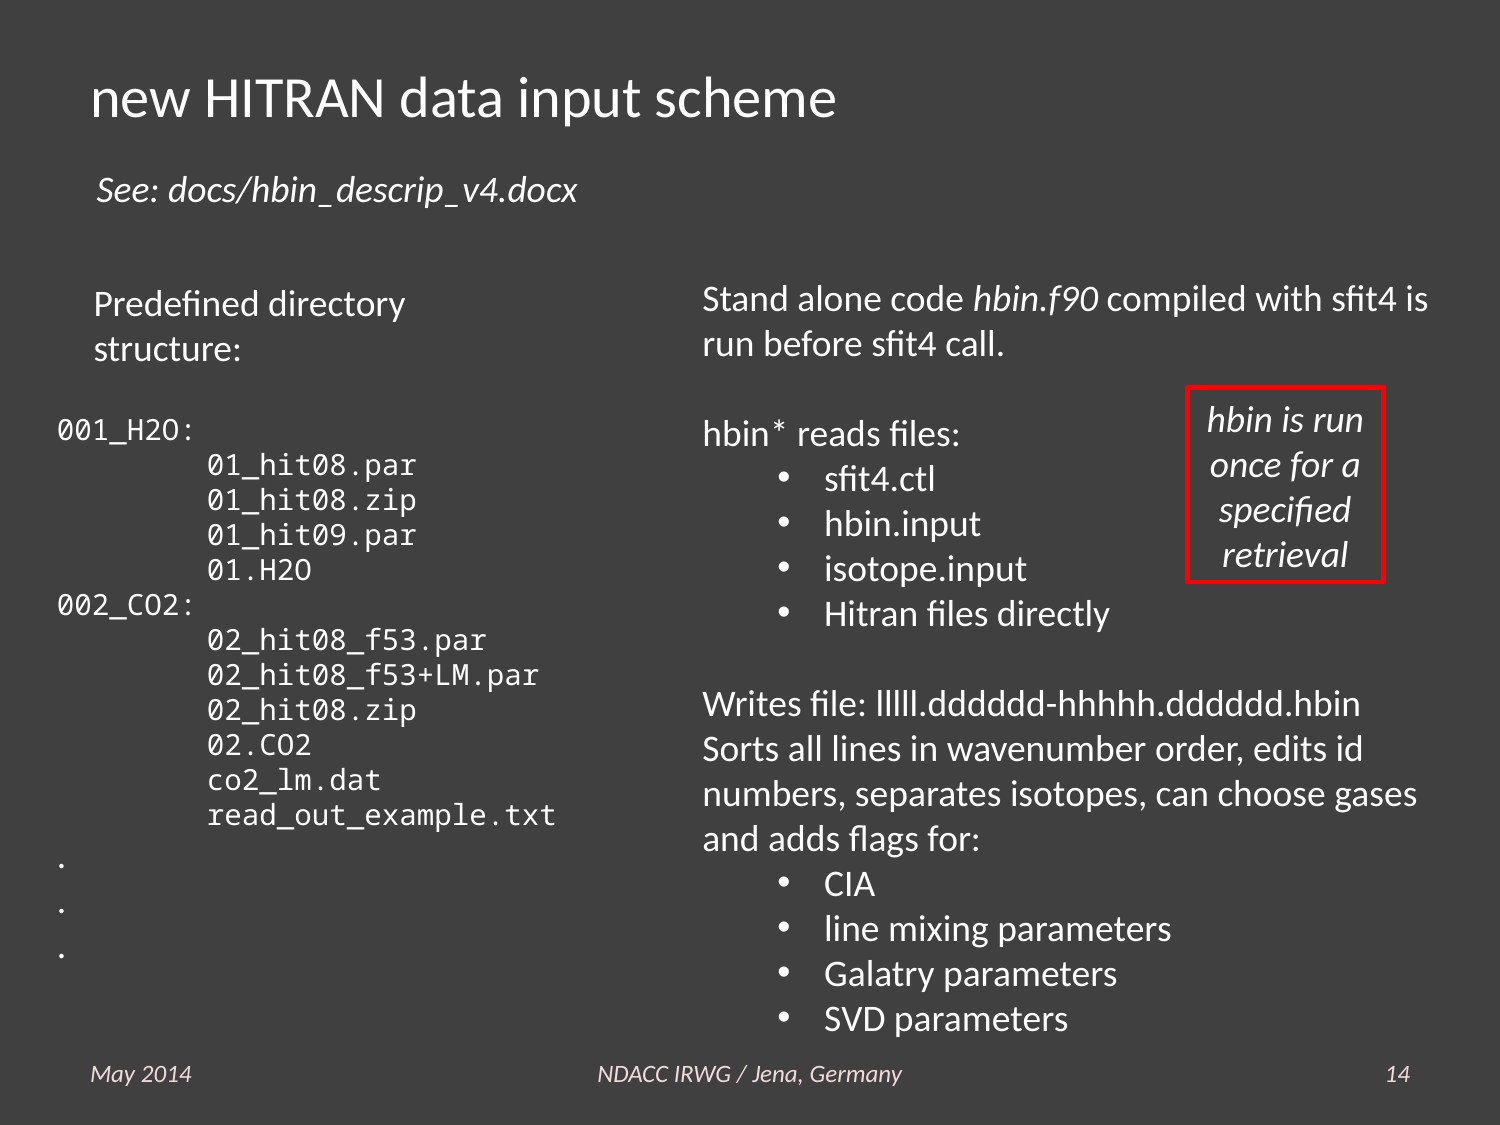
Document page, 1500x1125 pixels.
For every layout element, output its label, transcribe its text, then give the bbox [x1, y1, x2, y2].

footer NDACC IRWG / Jena, Germany [512, 1042, 988, 1103]
title new HITRAN data input scheme [75, 0, 1425, 188]
text_box hbin is run once for a specified retrieval [1187, 387, 1384, 583]
text_box Stand alone code hbin.f90 compiled with sfit4 is run before sfit4 call. hbin* reads files: sfit4.ctl hbin.input isotope.input Hitran files directly Writes file: lllll.dddddd-hhhhh.dddddd.hbin Sorts all lines in wavenumber order, edits id numbers, separates isotopes, can choose gases and adds flags for: CIA line mixing parameters Galatry parameters SVD parameters [687, 266, 1450, 1092]
text_box See: docs/hbin_descrip_v4.docx [81, 157, 594, 217]
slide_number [75, 1042, 425, 1103]
slide_number 14 [1074, 1042, 1425, 1103]
text_box Predefined directory structure: [78, 271, 440, 377]
text_box 001_H2O: 01_hit08.par 01_hit08.zip 01_hit09.par 01.H2O 002_CO2: 02_hit08_f53.par 02_hit08_f53+LM.par 02_hit08.zip 02.CO2 co2_lm.dat read_out_example.txt . . . [42, 404, 572, 974]
